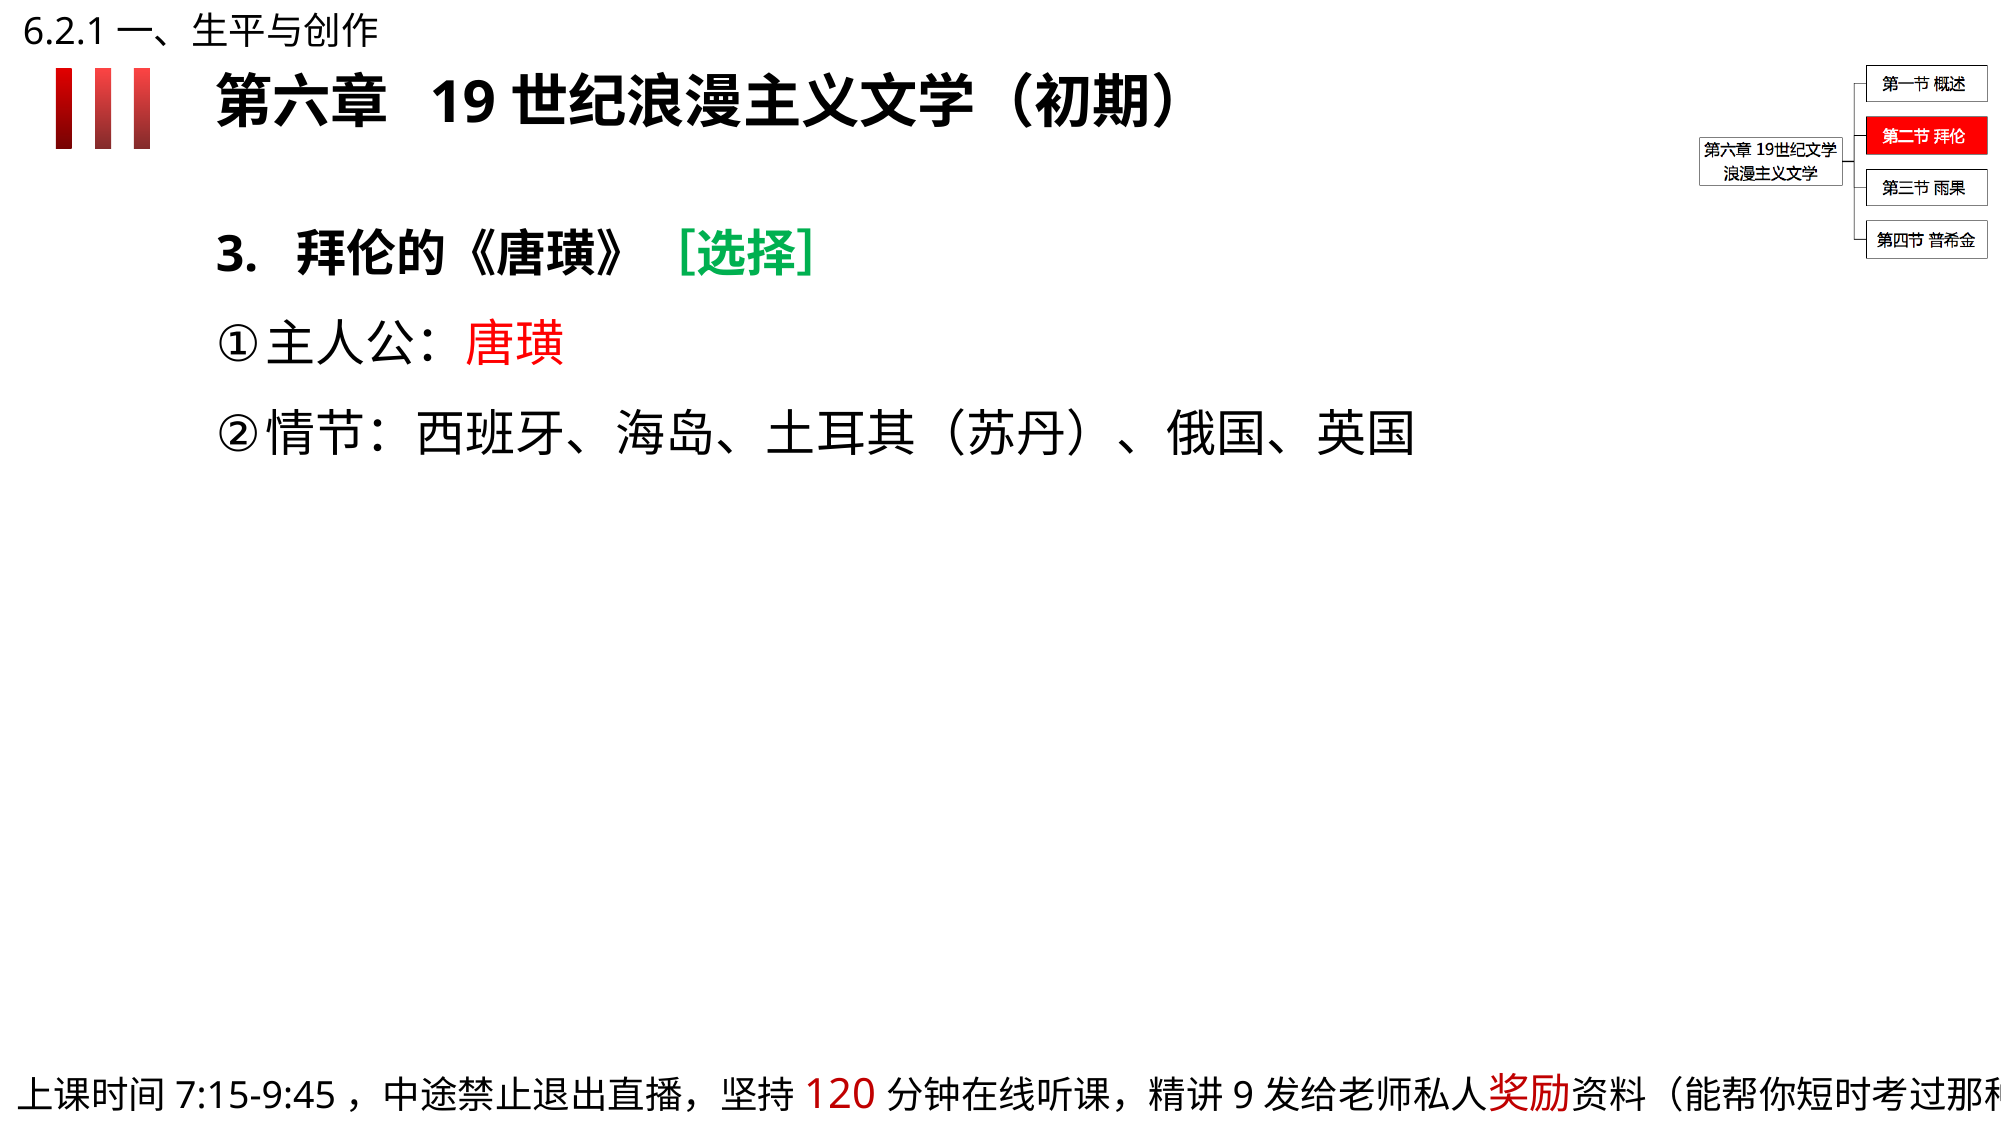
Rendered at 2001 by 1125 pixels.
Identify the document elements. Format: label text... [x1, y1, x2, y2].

text_box 3. 拜伦的《唐璜》［选择］ 主人公：唐璜 情节：西班牙、海岛、土耳其（苏丹）、俄国、英国 [201, 184, 1933, 560]
picture [1665, 56, 2000, 265]
text_box 第六章 19世纪浪漫主义文学（初期） [199, 57, 1224, 142]
text_box 6.2.1一、生平与创作 [8, 0, 394, 60]
